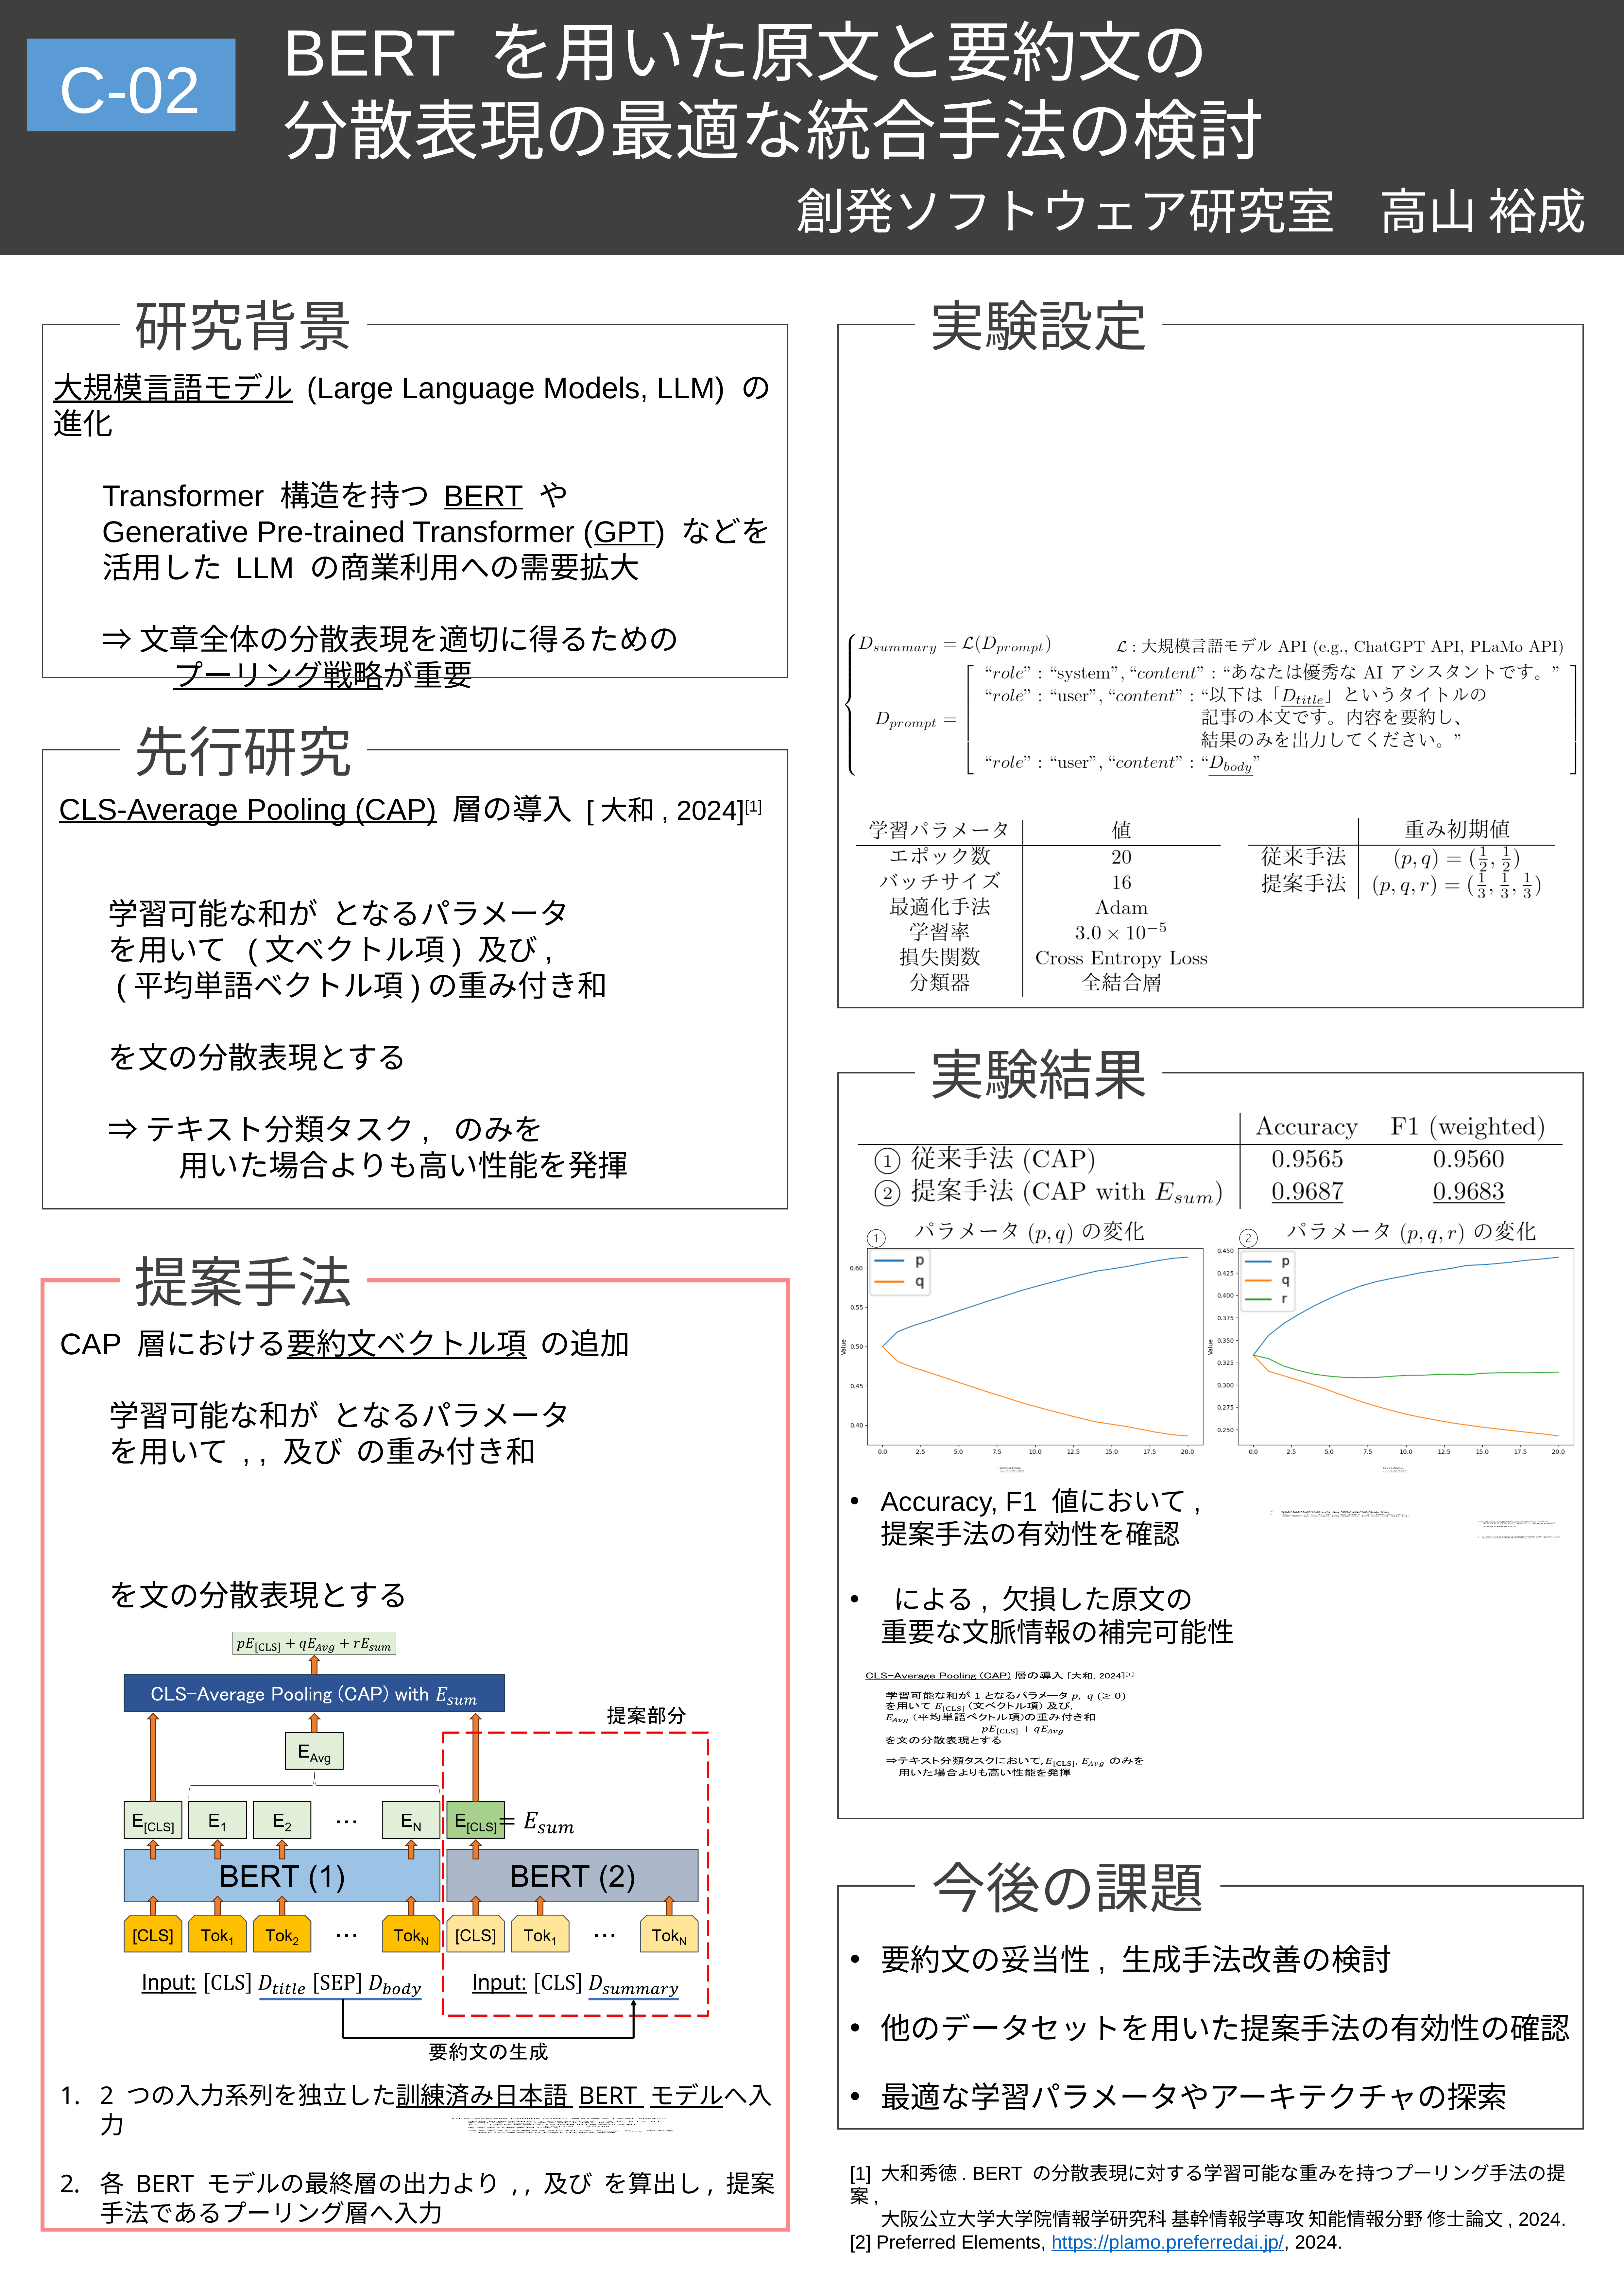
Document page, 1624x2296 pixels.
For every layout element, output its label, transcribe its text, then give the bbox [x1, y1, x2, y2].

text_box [838, 2140, 1591, 2217]
text_box BERT を用いた原文と要約文の 分散表現の最適な統合手法の検討 [278, 8, 1591, 170]
text_box 実験設定 [915, 289, 1163, 360]
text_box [838, 1037, 1583, 1819]
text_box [42, 289, 788, 678]
picture [858, 1667, 1163, 1782]
picture [997, 1454, 1050, 1473]
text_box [856, 818, 1556, 997]
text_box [42, 714, 788, 1209]
text_box C-02 [54, 45, 298, 129]
text_box [27, 39, 236, 131]
text_box [0, 0, 1624, 255]
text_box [838, 1861, 1591, 2129]
text_box [838, 324, 1583, 1008]
picture [446, 2117, 689, 2134]
text_box 創発ソフトウェア研究室 高山 裕成 [791, 178, 1624, 241]
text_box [840, 1247, 1577, 1456]
picture [1287, 1221, 1536, 1245]
picture [915, 1221, 1144, 1244]
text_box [42, 1255, 788, 2230]
picture [1379, 1454, 1432, 1473]
picture [864, 1226, 932, 1297]
picture [858, 1113, 1563, 1209]
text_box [1264, 1497, 1563, 1539]
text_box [845, 634, 1577, 776]
picture [1237, 1226, 1298, 1314]
